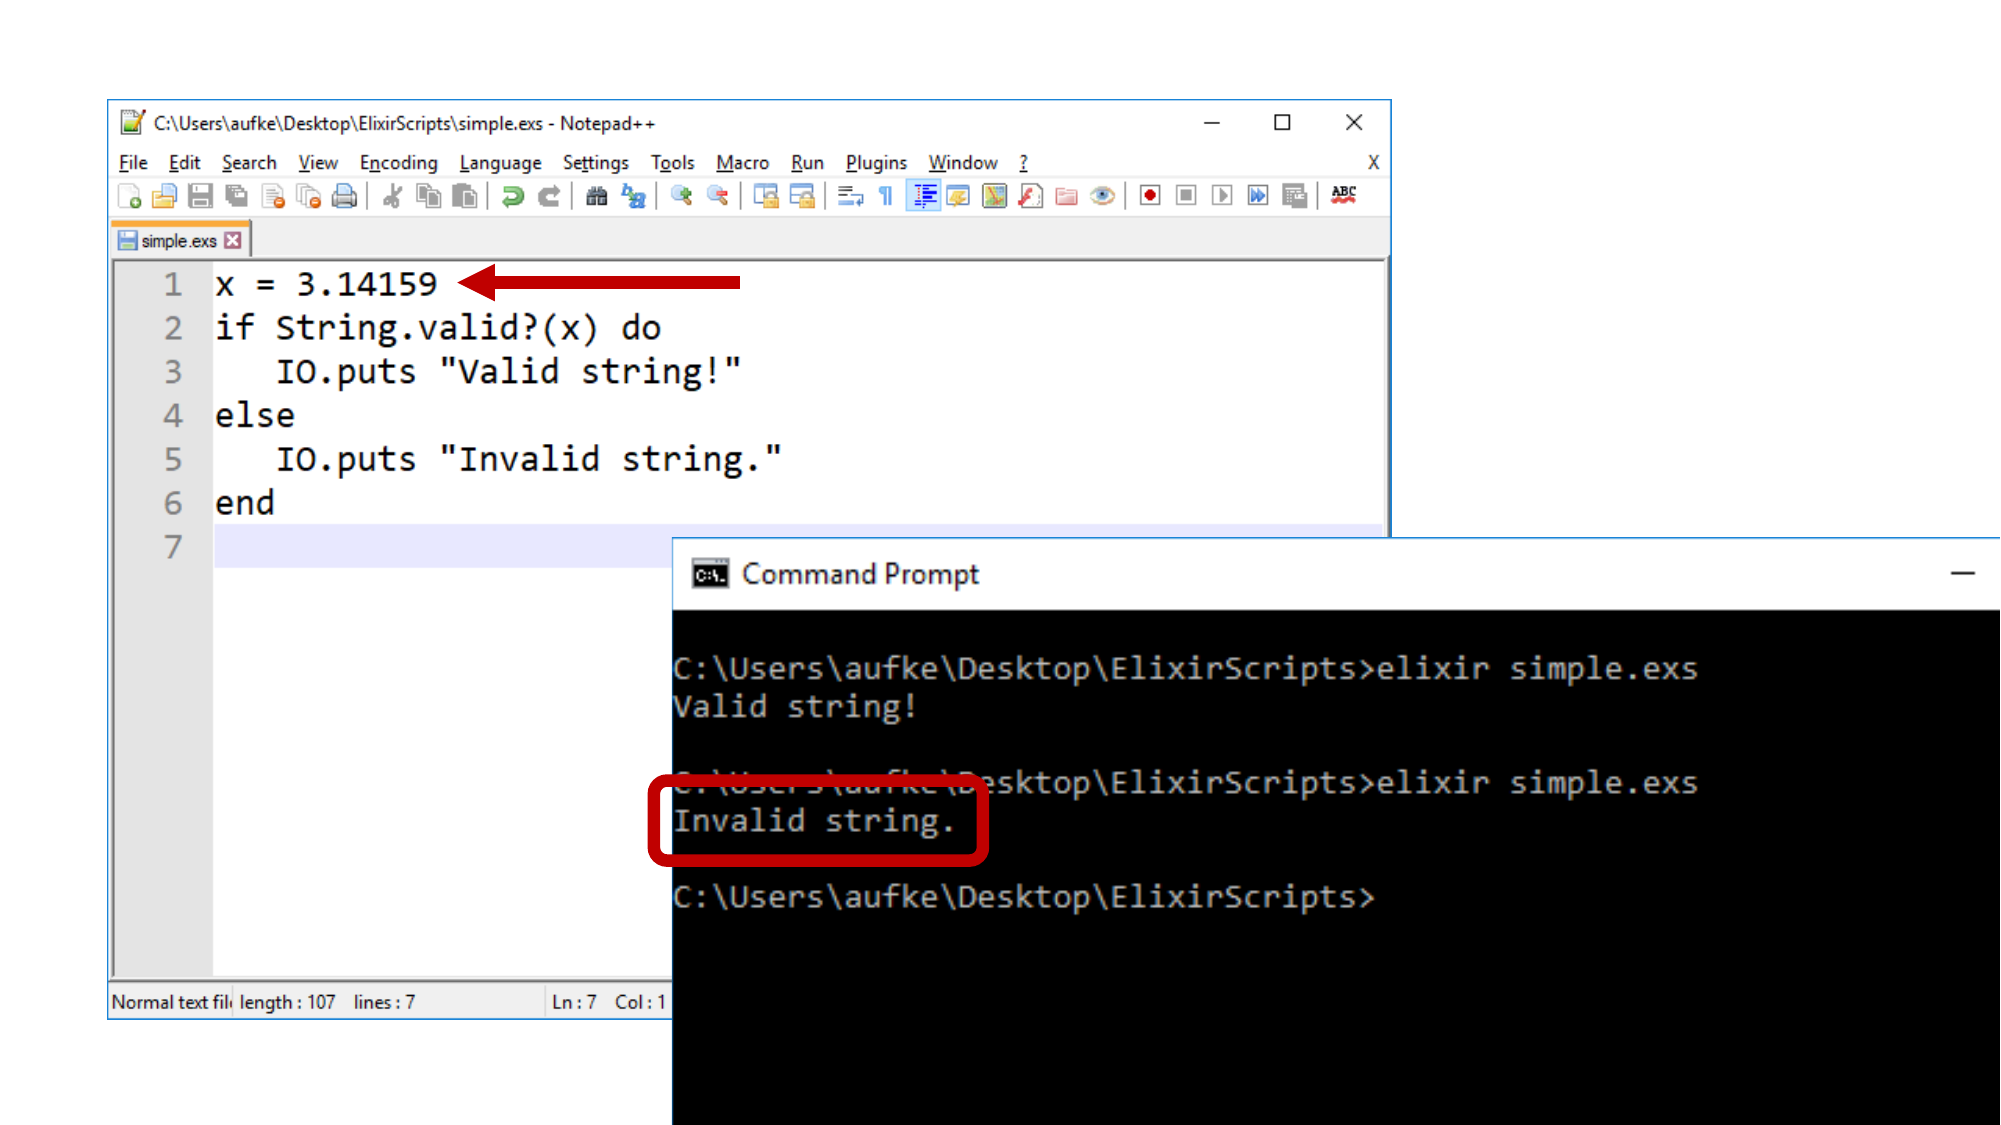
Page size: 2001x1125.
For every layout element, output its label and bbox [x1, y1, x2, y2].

picture [107, 99, 2000, 1125]
